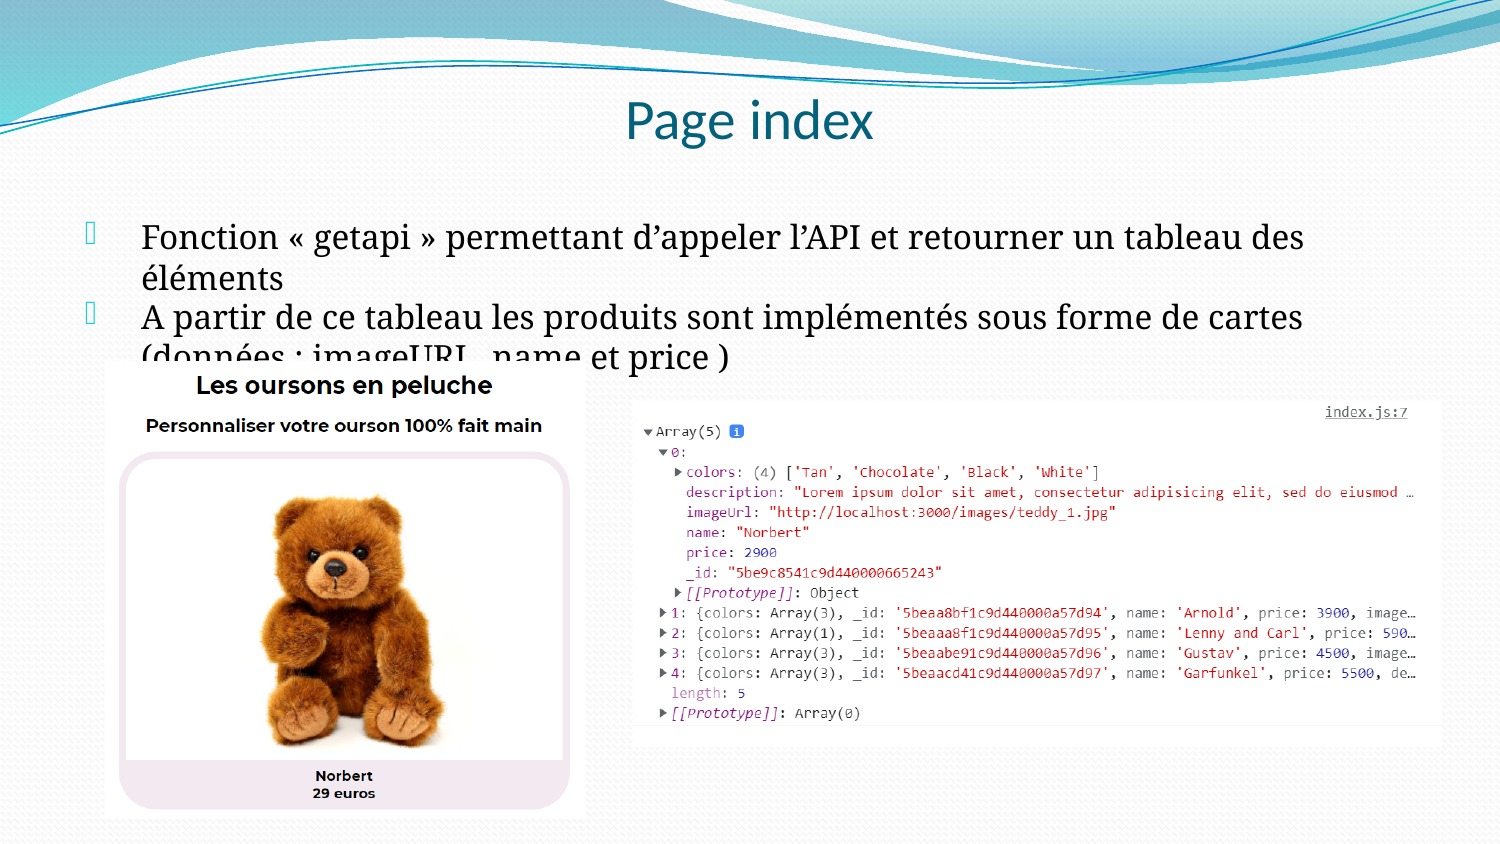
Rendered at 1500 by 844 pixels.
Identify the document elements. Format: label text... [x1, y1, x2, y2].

picture [632, 401, 1443, 747]
list Fonction « getapi » permettant d’appeler l’API et retourner un tableau des éléments A partir de ce tableau les produits sont implémentés sous forme de cartes (données : imageURL, name et price ) [51, 201, 1449, 750]
picture [104, 361, 586, 819]
title Page index [51, 67, 1449, 167]
